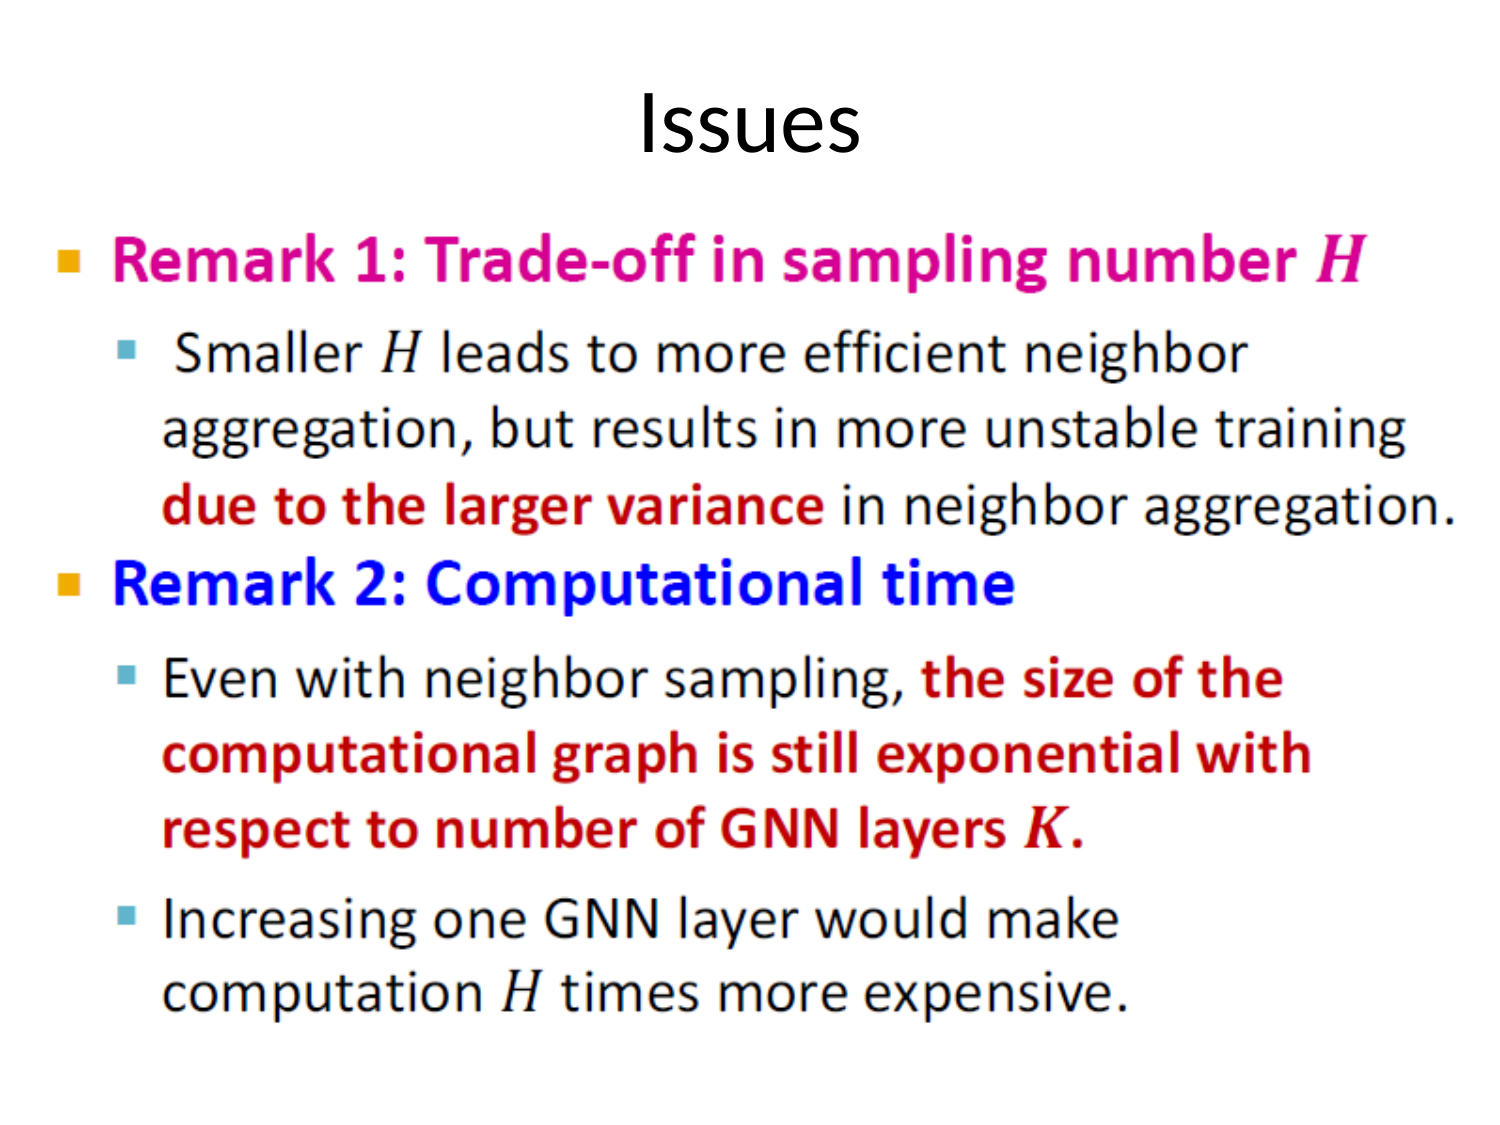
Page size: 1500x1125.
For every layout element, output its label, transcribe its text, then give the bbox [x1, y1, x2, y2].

title Issues [75, 45, 1425, 188]
picture [24, 223, 1474, 1038]
